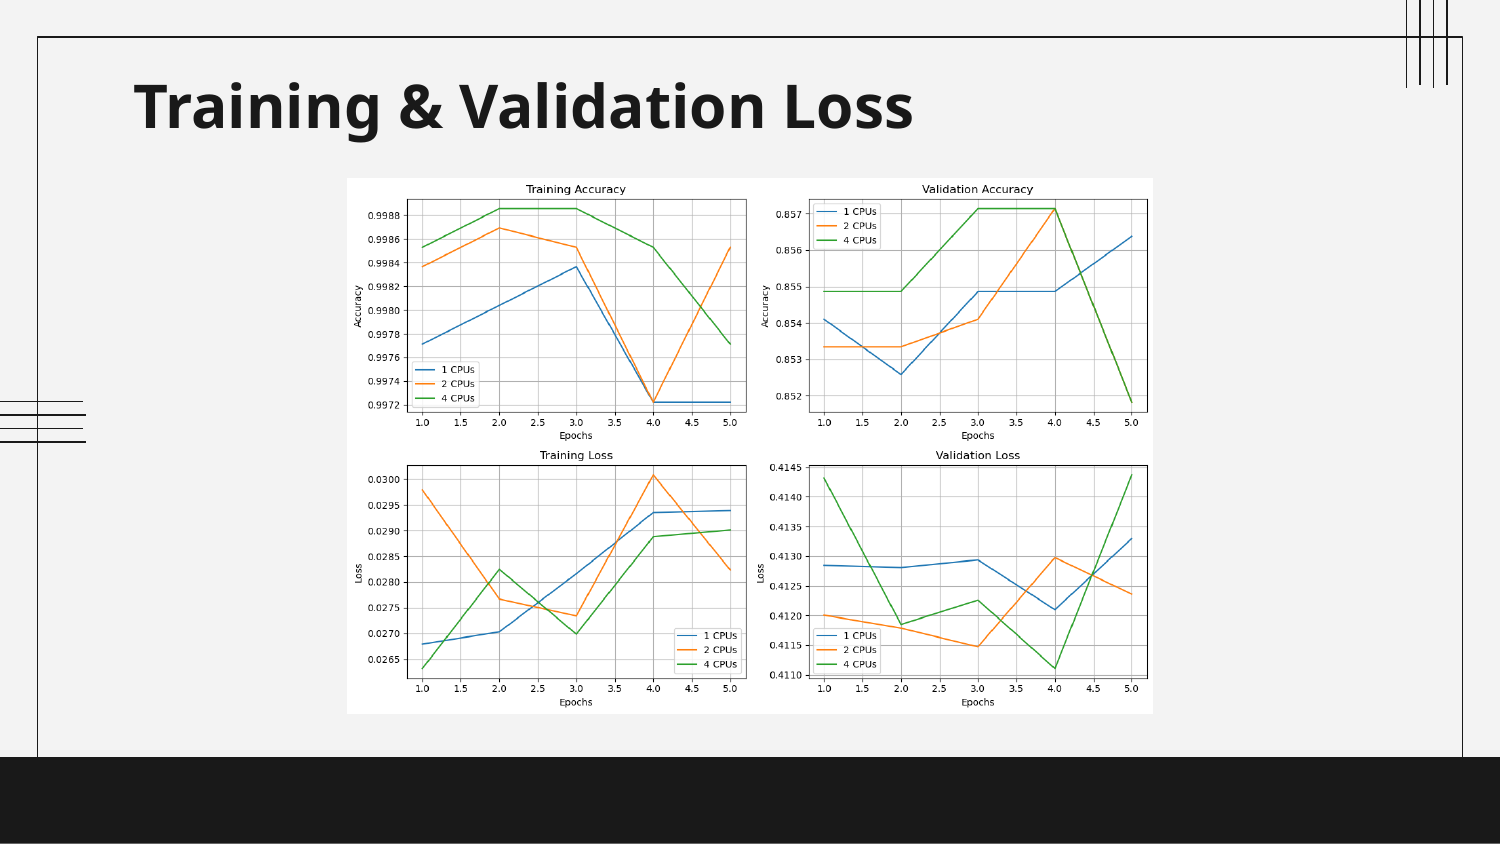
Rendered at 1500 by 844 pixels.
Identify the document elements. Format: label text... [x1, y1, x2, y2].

title Training & Validation Loss [118, 52, 1383, 147]
picture [347, 178, 1153, 714]
